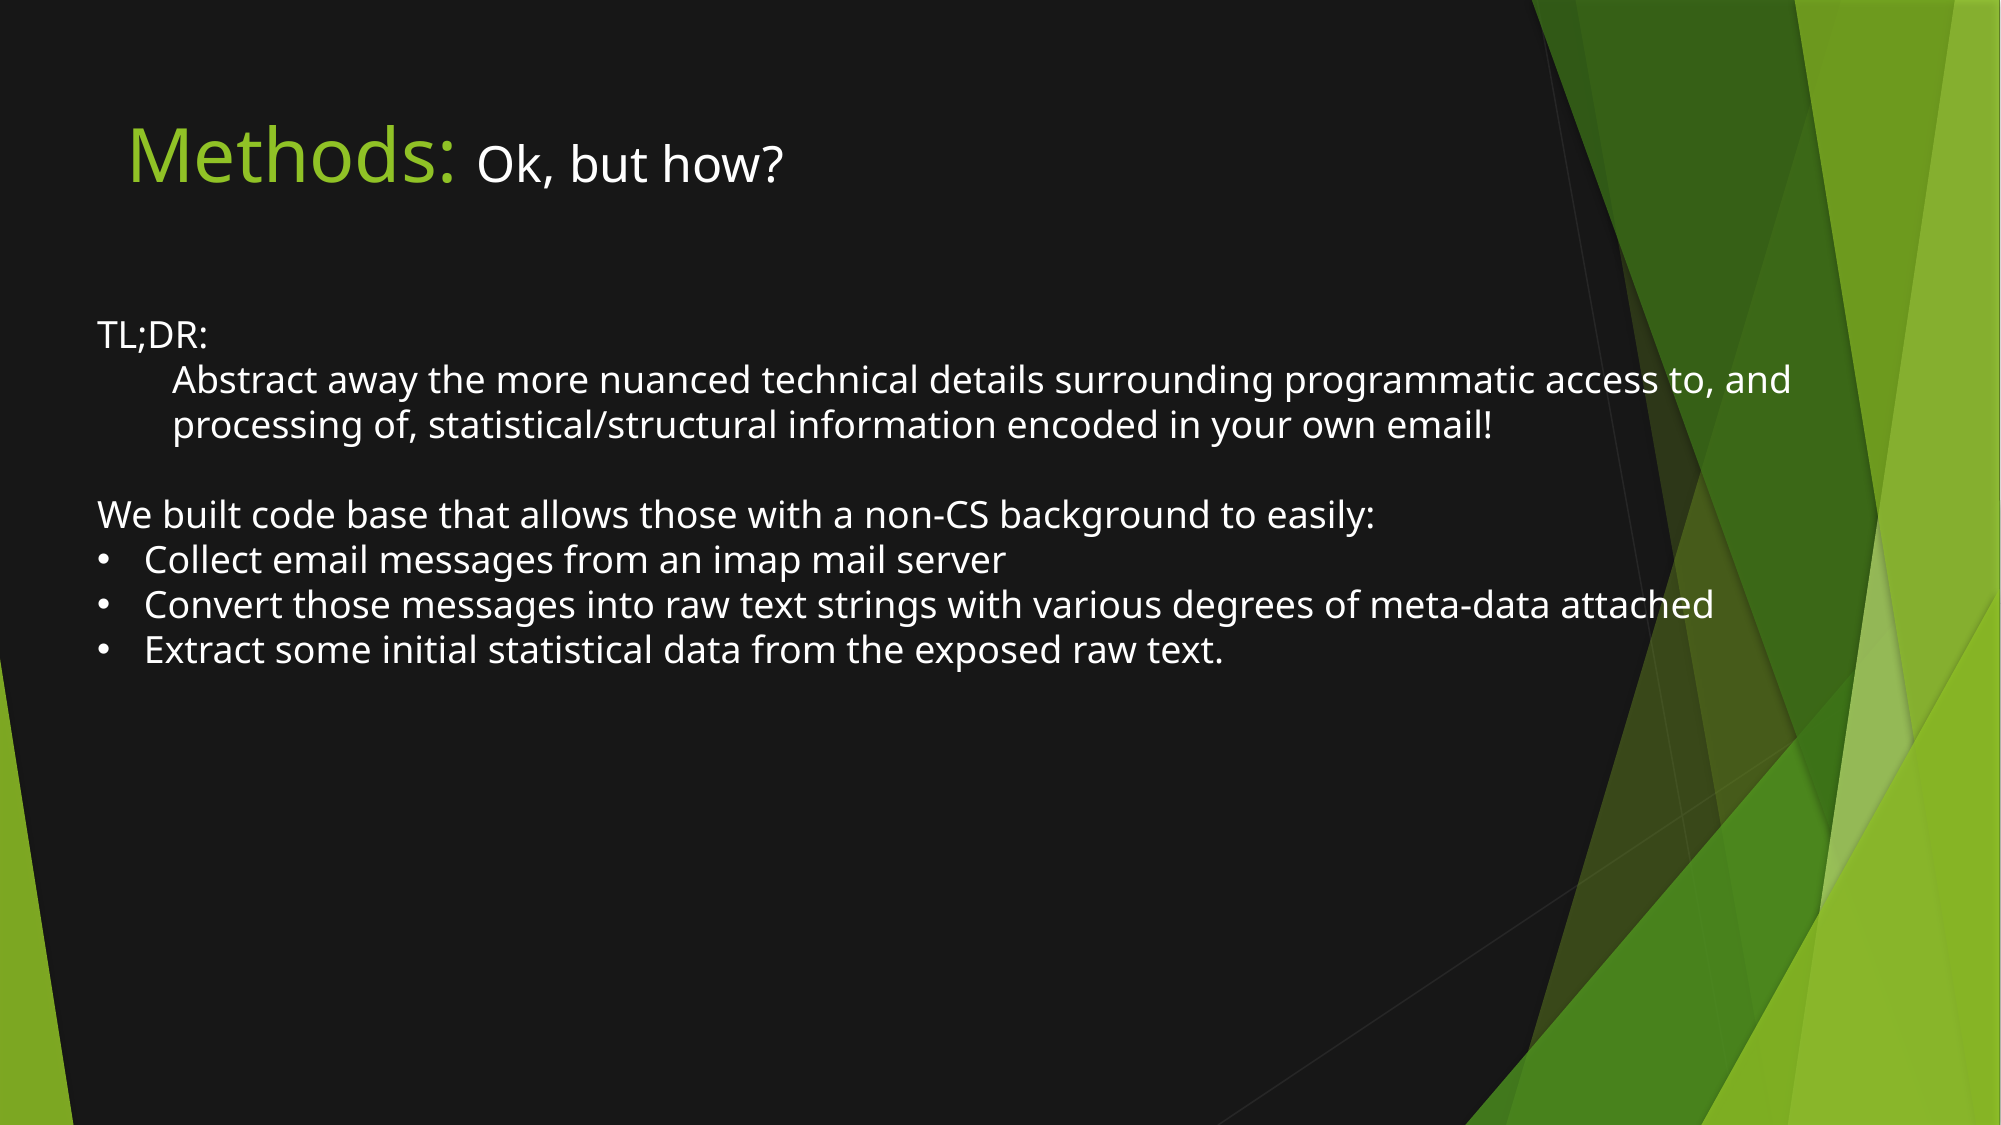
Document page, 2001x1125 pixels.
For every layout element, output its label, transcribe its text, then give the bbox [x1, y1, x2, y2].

text_box TL;DR: Abstract away the more nuanced technical details surrounding programmatic access to, and processing of, statistical/structural information encoded in your own email! We built code base that allows those with a non-CS background to easily: Collect email messages from an imap mail server Convert those messages into raw text strings with various degrees of meta-data attached Extract some initial statistical data from the exposed raw text. [82, 304, 1883, 679]
title Methods: Ok, but how? [111, 99, 1522, 304]
